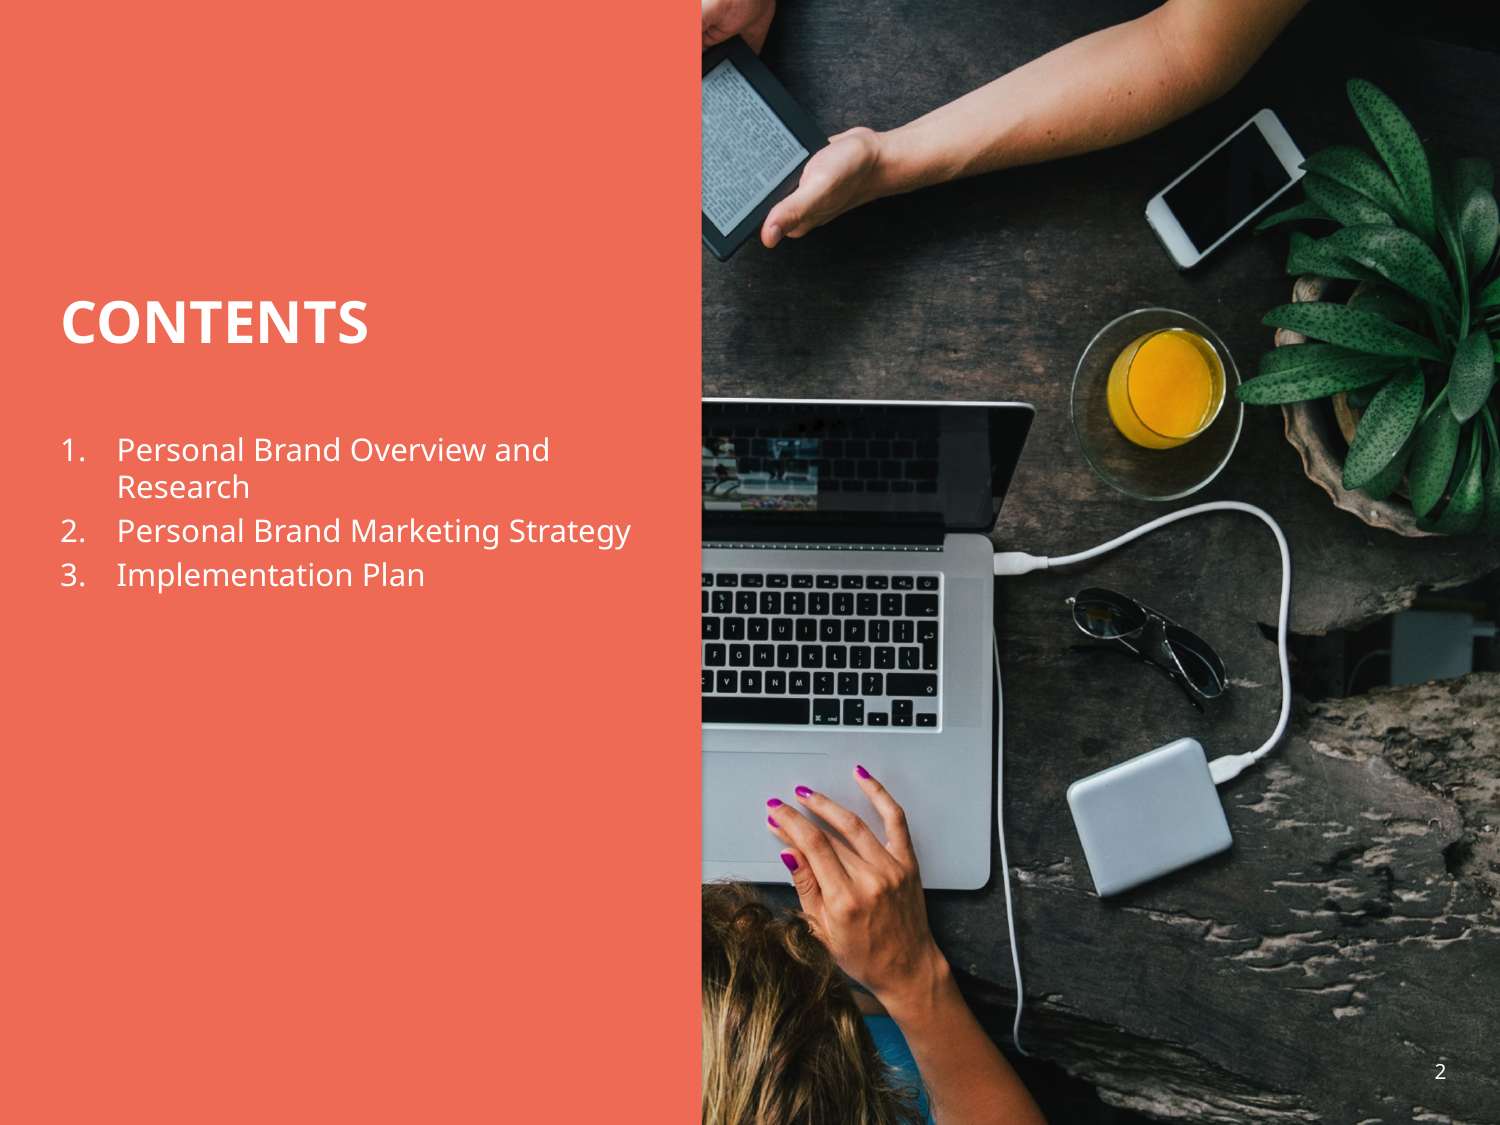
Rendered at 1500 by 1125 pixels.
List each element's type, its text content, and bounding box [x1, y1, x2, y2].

slide_number 2 [1401, 1042, 1462, 1103]
picture [702, 0, 1500, 1125]
list Personal Brand Overview and Research Personal Brand Marketing Strategy Implementation Plan [45, 422, 684, 1125]
title contents [45, 251, 684, 390]
